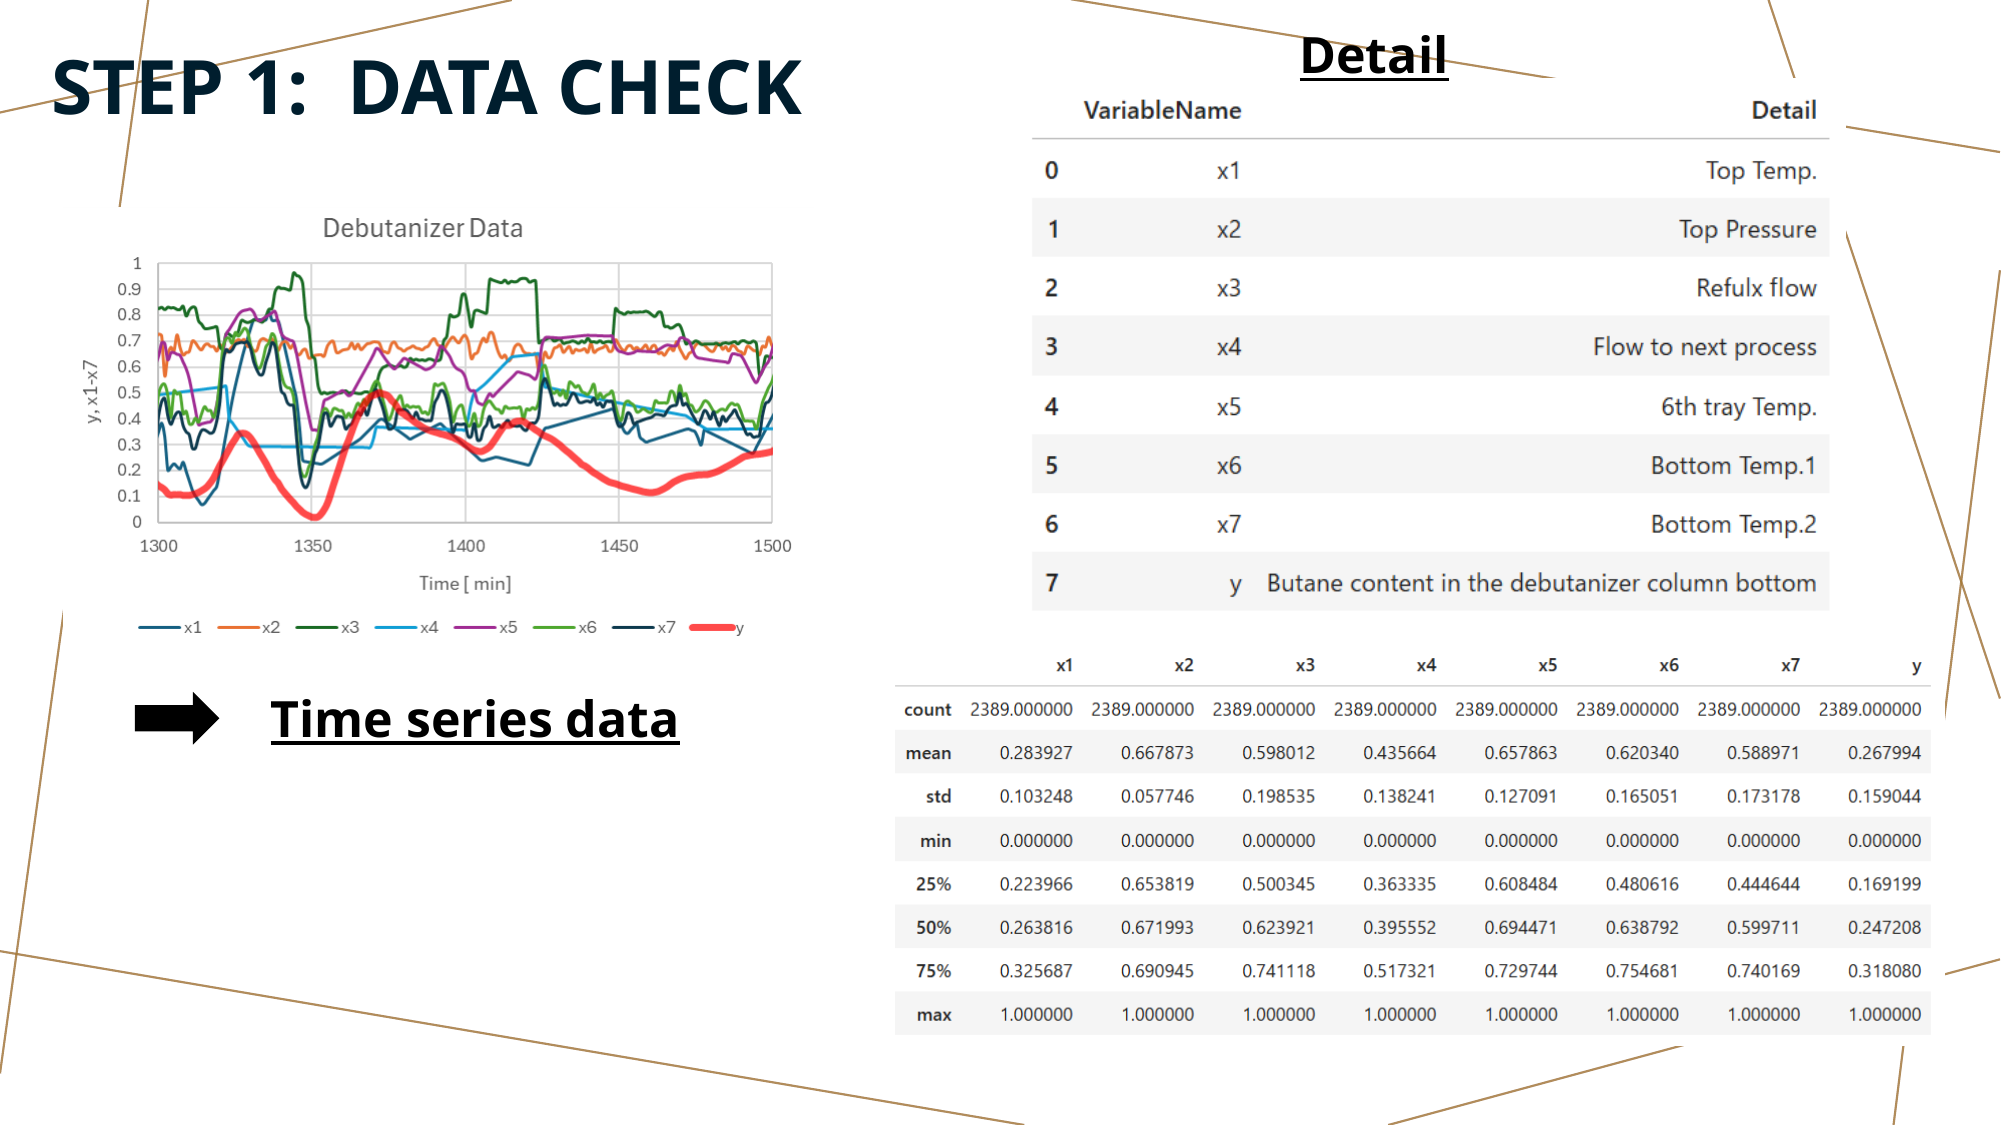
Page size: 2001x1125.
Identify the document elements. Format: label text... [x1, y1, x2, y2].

text_box Time series data [235, 680, 715, 756]
picture [1005, 78, 1846, 623]
picture [887, 645, 1945, 1046]
text_box Detail [1277, 16, 1471, 78]
title Step 1: Data Check [35, 18, 864, 138]
text_box [134, 691, 220, 745]
picture [63, 206, 814, 658]
